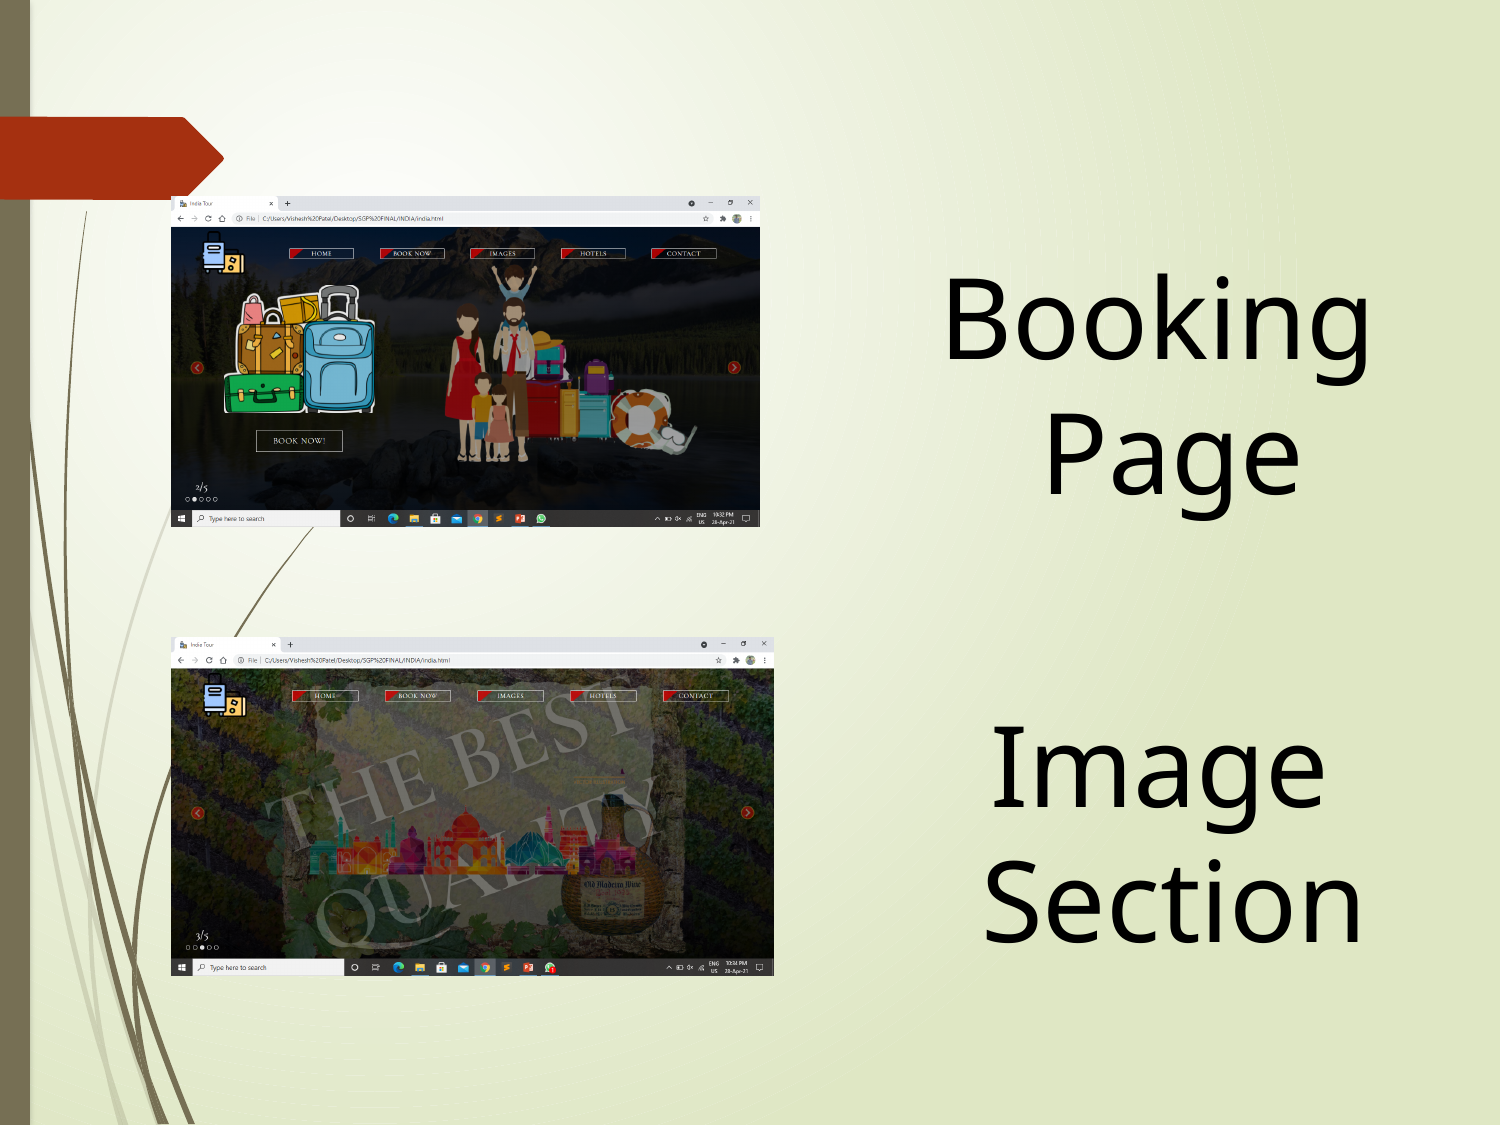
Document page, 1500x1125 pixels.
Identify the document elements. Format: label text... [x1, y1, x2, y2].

picture [170, 196, 760, 528]
picture [170, 636, 774, 977]
text_box Booking Page [797, 239, 1500, 524]
text_box Image Section [799, 688, 1500, 973]
